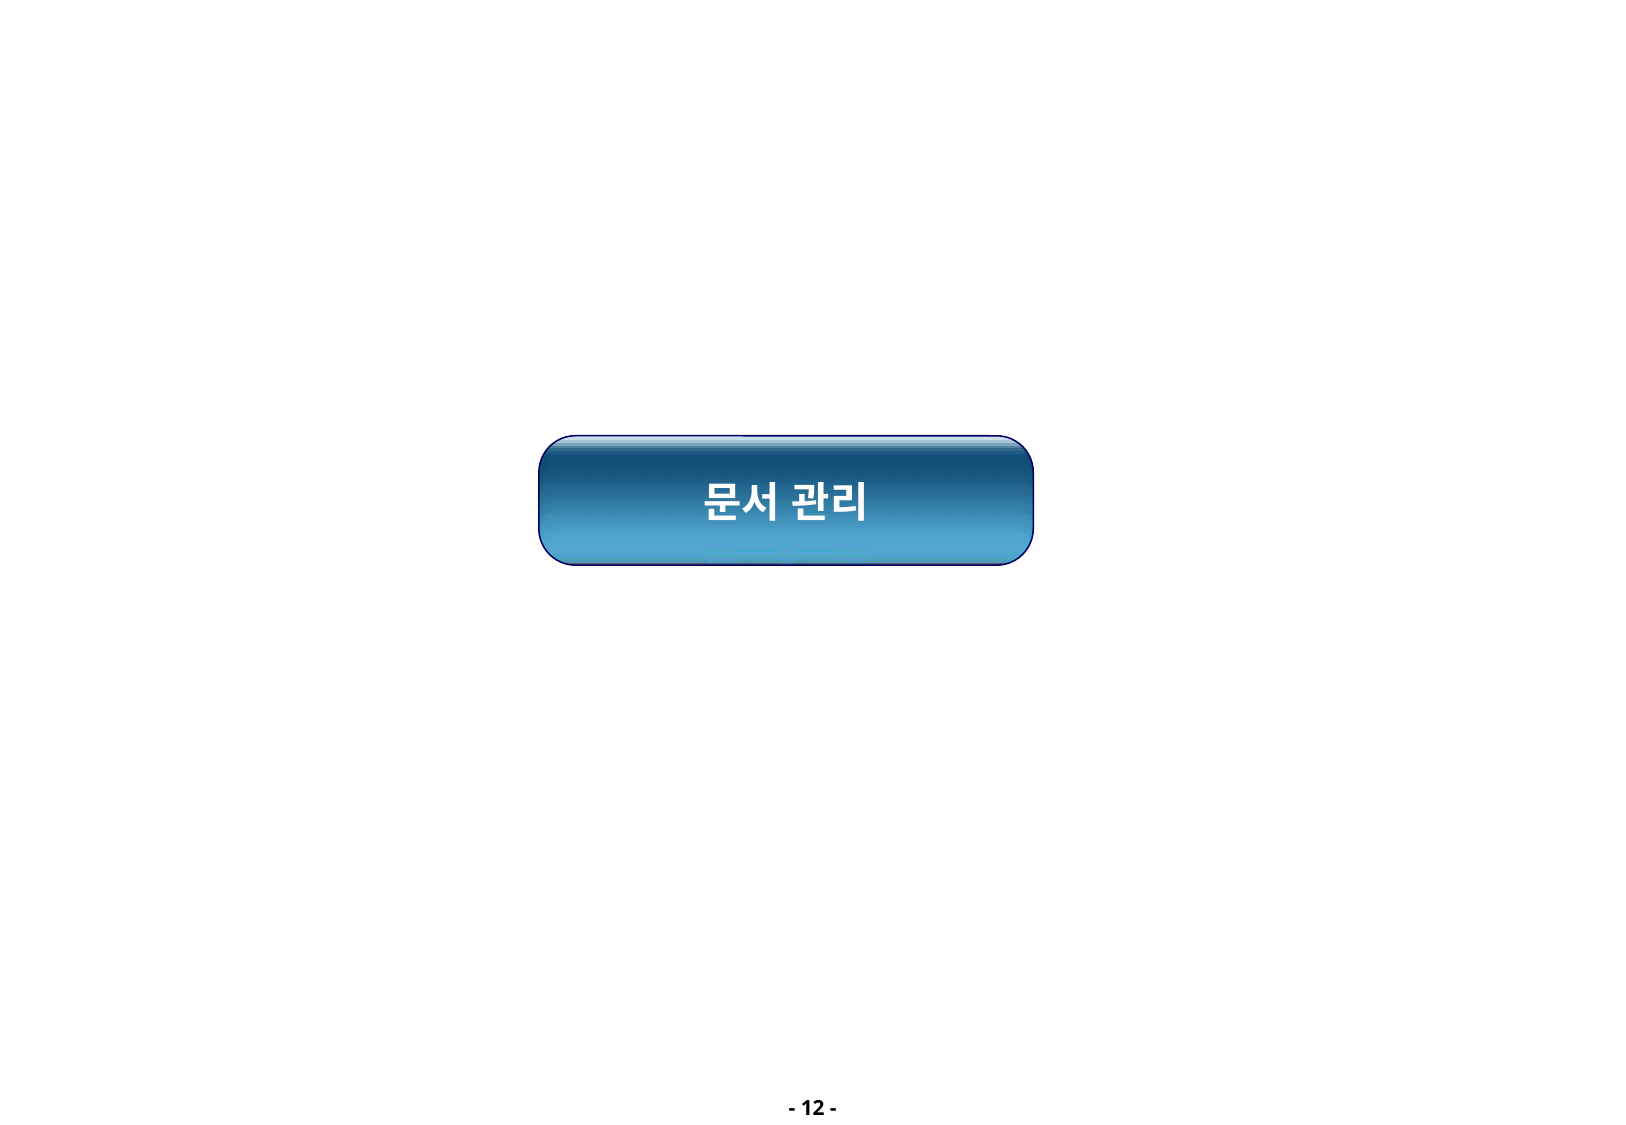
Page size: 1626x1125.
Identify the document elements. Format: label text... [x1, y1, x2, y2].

text_box 문서 관리 [538, 435, 1034, 566]
